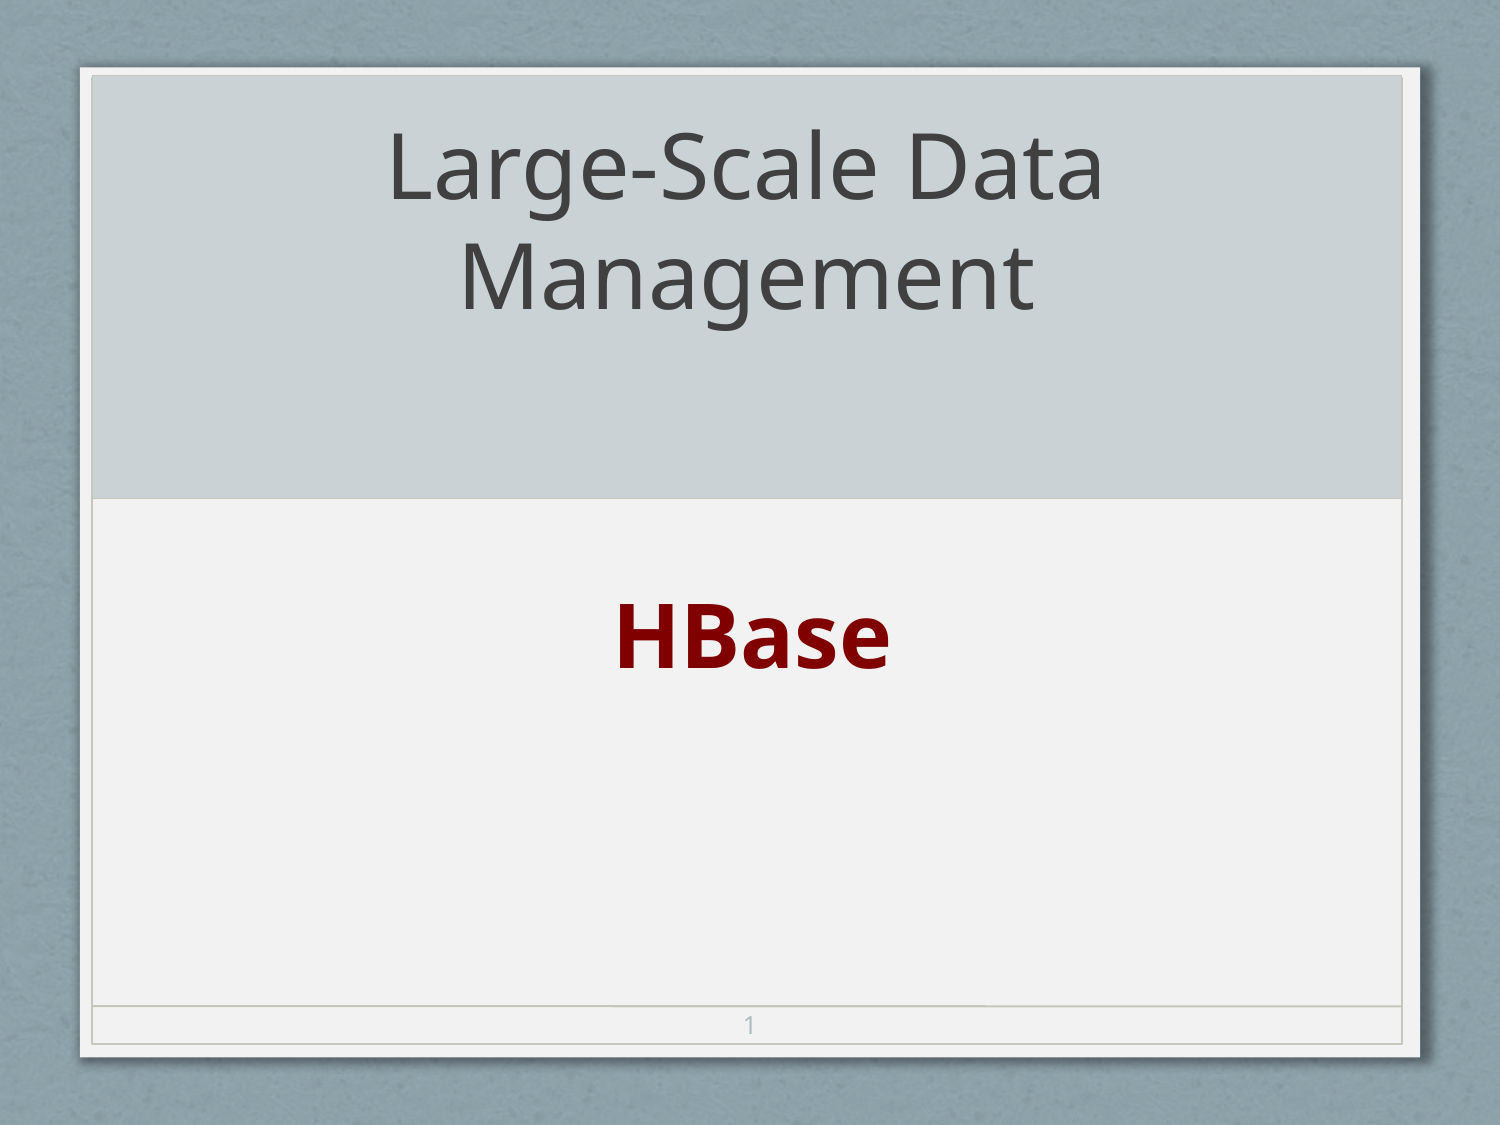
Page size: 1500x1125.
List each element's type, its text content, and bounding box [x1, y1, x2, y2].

title Large-Scale Data Management [108, 137, 1385, 406]
subtitle HBase [150, 571, 1355, 715]
slide_number 1 [687, 1004, 813, 1049]
